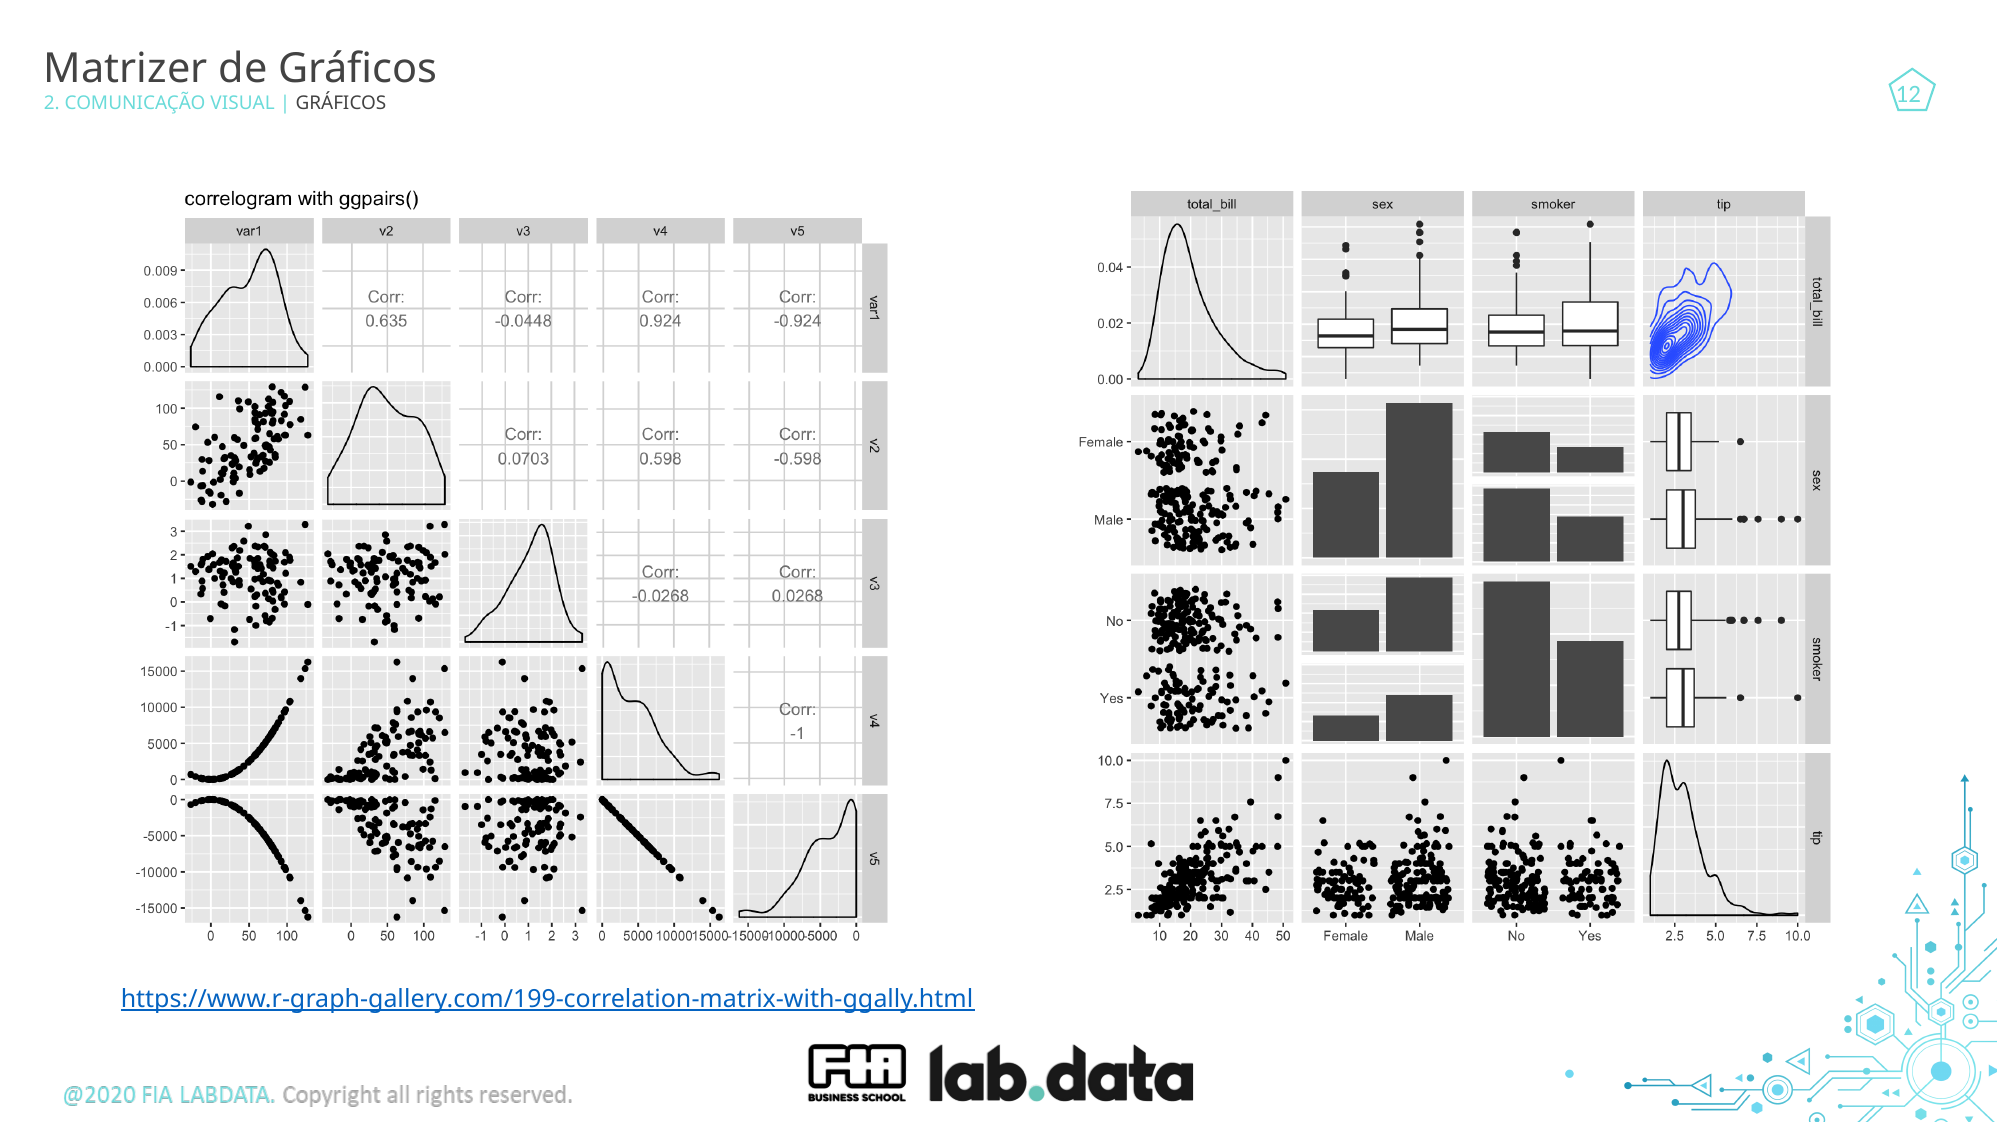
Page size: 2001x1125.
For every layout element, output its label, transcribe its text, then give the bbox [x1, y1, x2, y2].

text_box Matrizer de Gráficos 2. COMUNICAÇÃO VISUAL | GRÁFICOS [28, 18, 475, 136]
picture [47, 1064, 676, 1125]
picture [798, 1039, 1202, 1104]
text_box https://www.r-graph-gallery.com/199-correlation-matrix-with-ggally.html [106, 974, 990, 1024]
picture [127, 182, 896, 951]
picture [1070, 182, 1997, 1122]
